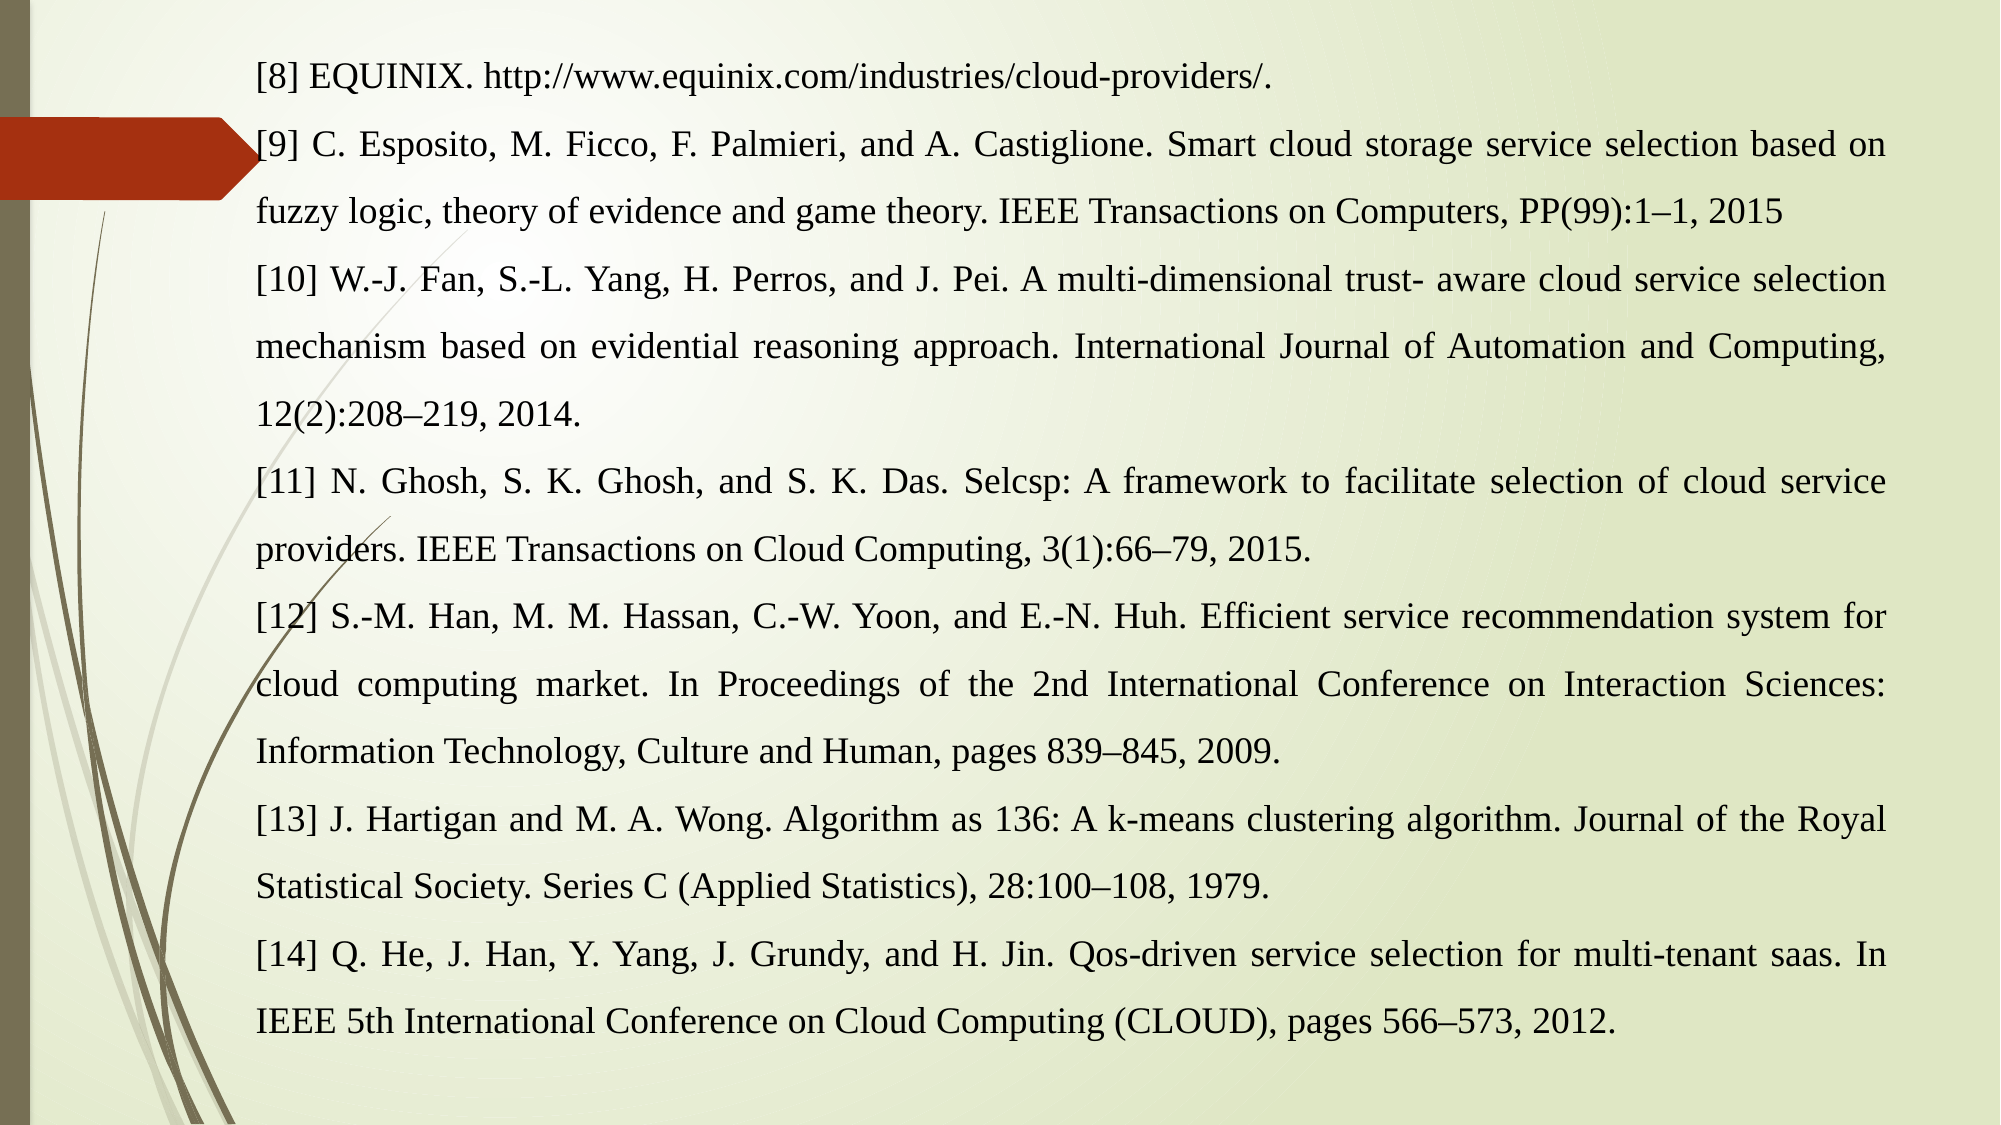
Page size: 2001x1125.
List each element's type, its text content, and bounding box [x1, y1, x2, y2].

text_box [8] EQUINIX. http://www.equinix.com/industries/cloud-providers/. [9] C. Esposito, M. Ficco, F. Palmieri, and A. Castiglione. Smart cloud storage service selection based on fuzzy logic, theory of evidence and game theory. IEEE Transactions on Computers, PP(99):1–1, 2015 [10] W.-J. Fan, S.-L. Yang, H. Perros, and J. Pei. A multi-dimensional trust- aware cloud service selection mechanism based on evidential reasoning approach. International Journal of Automation and Computing, 12(2):208–219, 2014. [11] N. Ghosh, S. K. Ghosh, and S. K. Das. Selcsp: A framework to facilitate selection of cloud service providers. IEEE Transactions on Cloud Computing, 3(1):66–79, 2015. [12] S.-M. Han, M. M. Hassan, C.-W. Yoon, and E.-N. Huh. Efficient service recommendation system for cloud computing market. In Proceedings of the 2nd International Conference on Interaction Sciences: Information Technology, Culture and Human, pages 839–845, 2009. [13] J. Hartigan and M. A. Wong. Algorithm as 136: A k-means clustering algorithm. Journal of the Royal Statistical Society. Series C (Applied Statistics), 28:100–108, 1979. [14] Q. He, J. Han, Y. Yang, J. Grundy, and H. Jin. Qos-driven service selection for multi-tenant saas. In IEEE 5th International Conference on Cloud Computing (CLOUD), pages 566–573, 2012. [240, 21, 1904, 1049]
